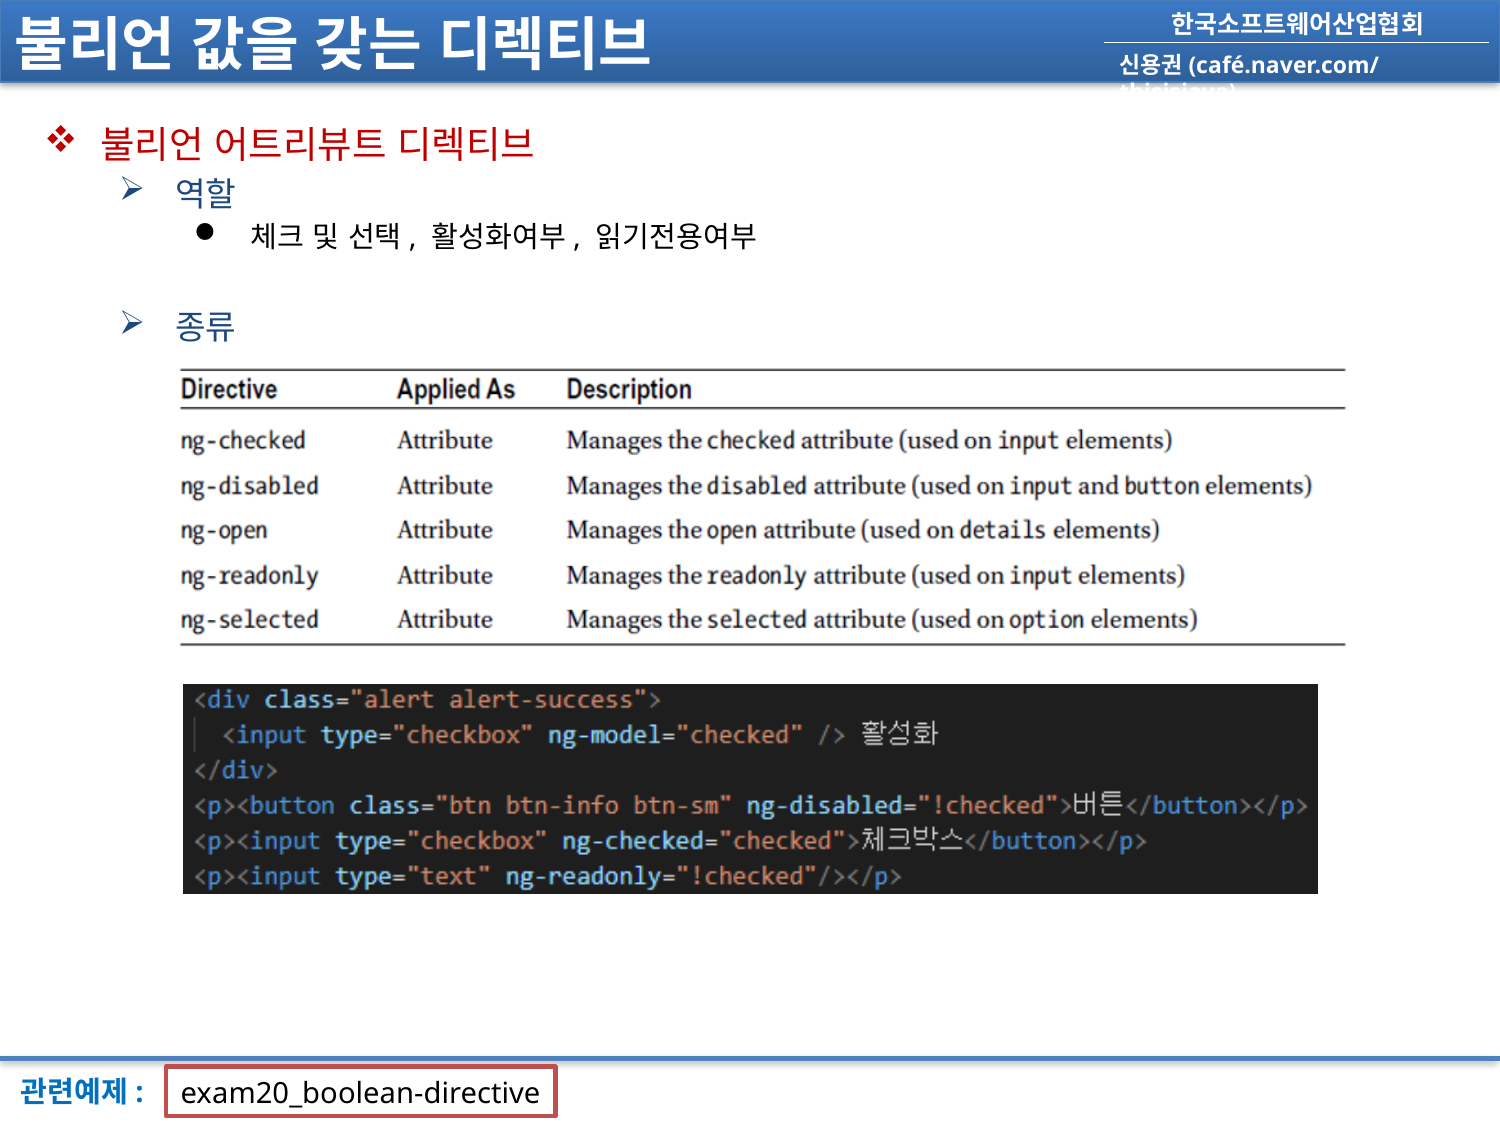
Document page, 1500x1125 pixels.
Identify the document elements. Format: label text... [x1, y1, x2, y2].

text_box exam20_boolean-directive [164, 1064, 558, 1118]
picture [170, 362, 1346, 650]
title 불리언 값을 갖는 디렉티브 [0, 0, 1500, 82]
picture [182, 684, 1319, 894]
list 불리언 어트리뷰트 디렉티브 역할 체크 및 선택, 활성화여부, 읽기전용여부 종류 [29, 113, 1471, 1035]
